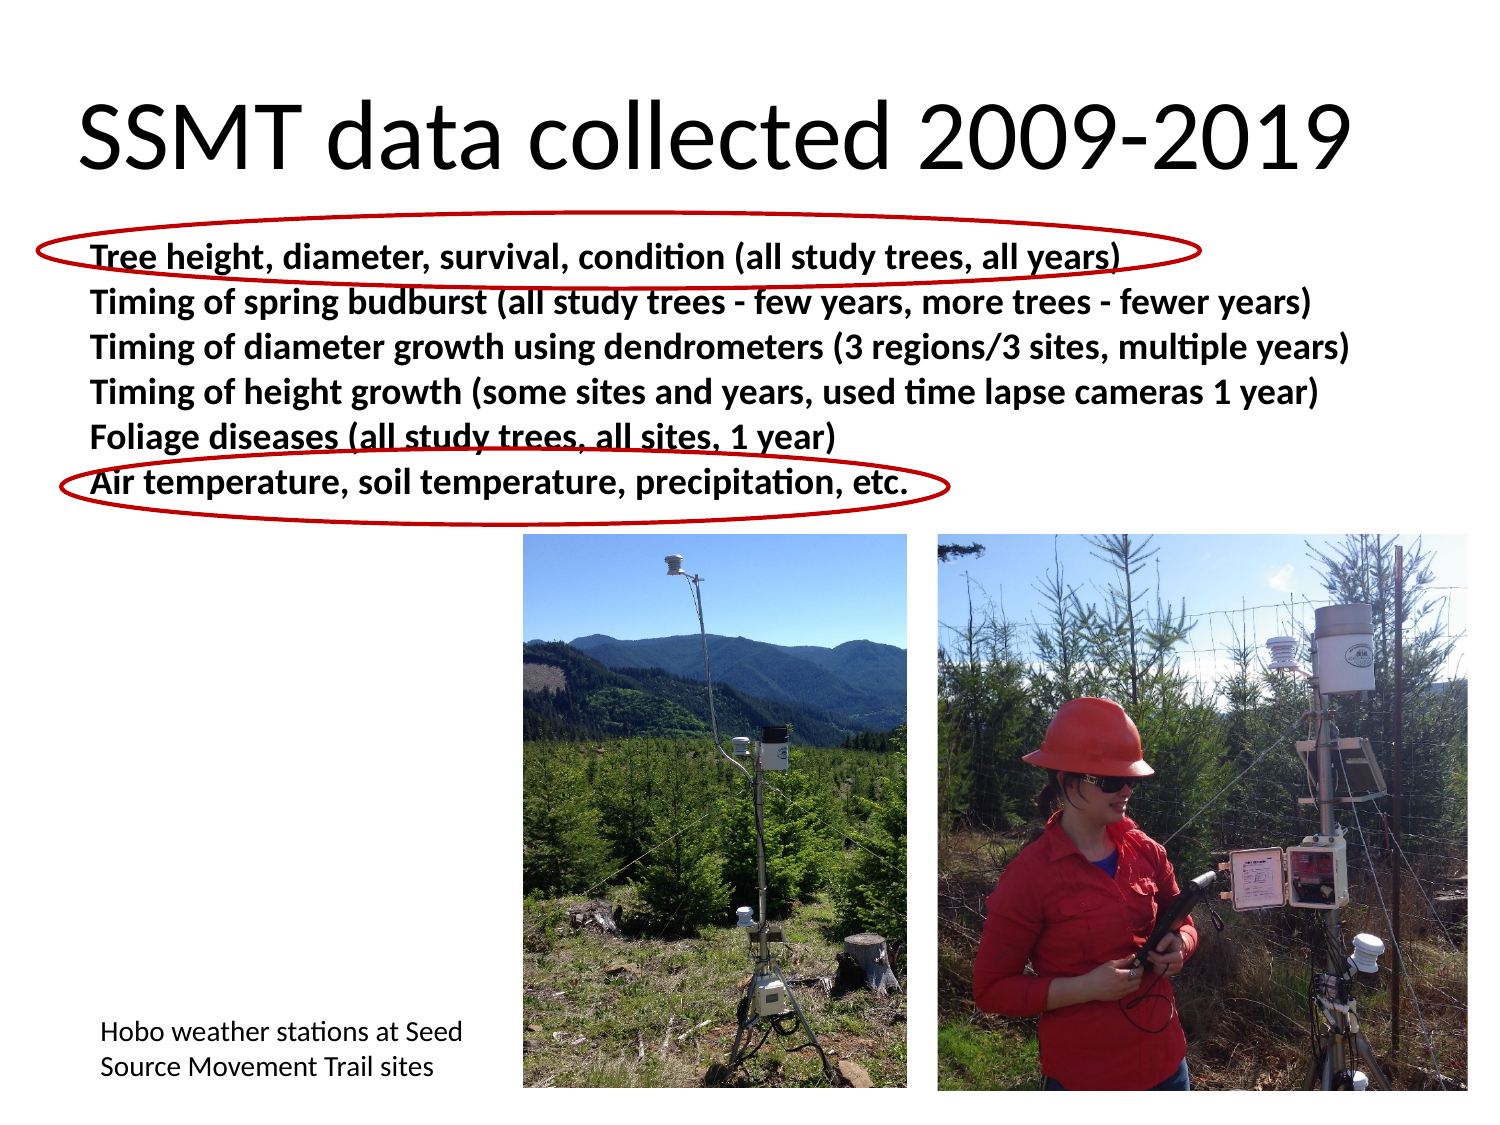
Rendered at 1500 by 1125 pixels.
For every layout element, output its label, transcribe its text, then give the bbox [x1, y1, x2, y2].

picture [522, 534, 908, 1088]
text_box [59, 446, 951, 527]
picture [937, 534, 1468, 1091]
text_box Tree height, diameter, survival, condition (all study trees, all years) Timing of spring budburst (all study trees - few years, more trees - fewer years) Timing of diameter growth using dendrometers (3 regions/3 sites, multiple years) Timing of height growth (some sites and years, used time lapse cameras 1 year) Foliage diseases (all study trees, all sites, 1 year) Air temperature, soil temperature, precipitation, etc. [75, 224, 1450, 510]
text_box [35, 210, 1202, 291]
text_box SSMT data collected 2009-2019 [62, 62, 1463, 198]
text_box Hobo weather stations at Seed Source Movement Trail sites [85, 1004, 517, 1090]
